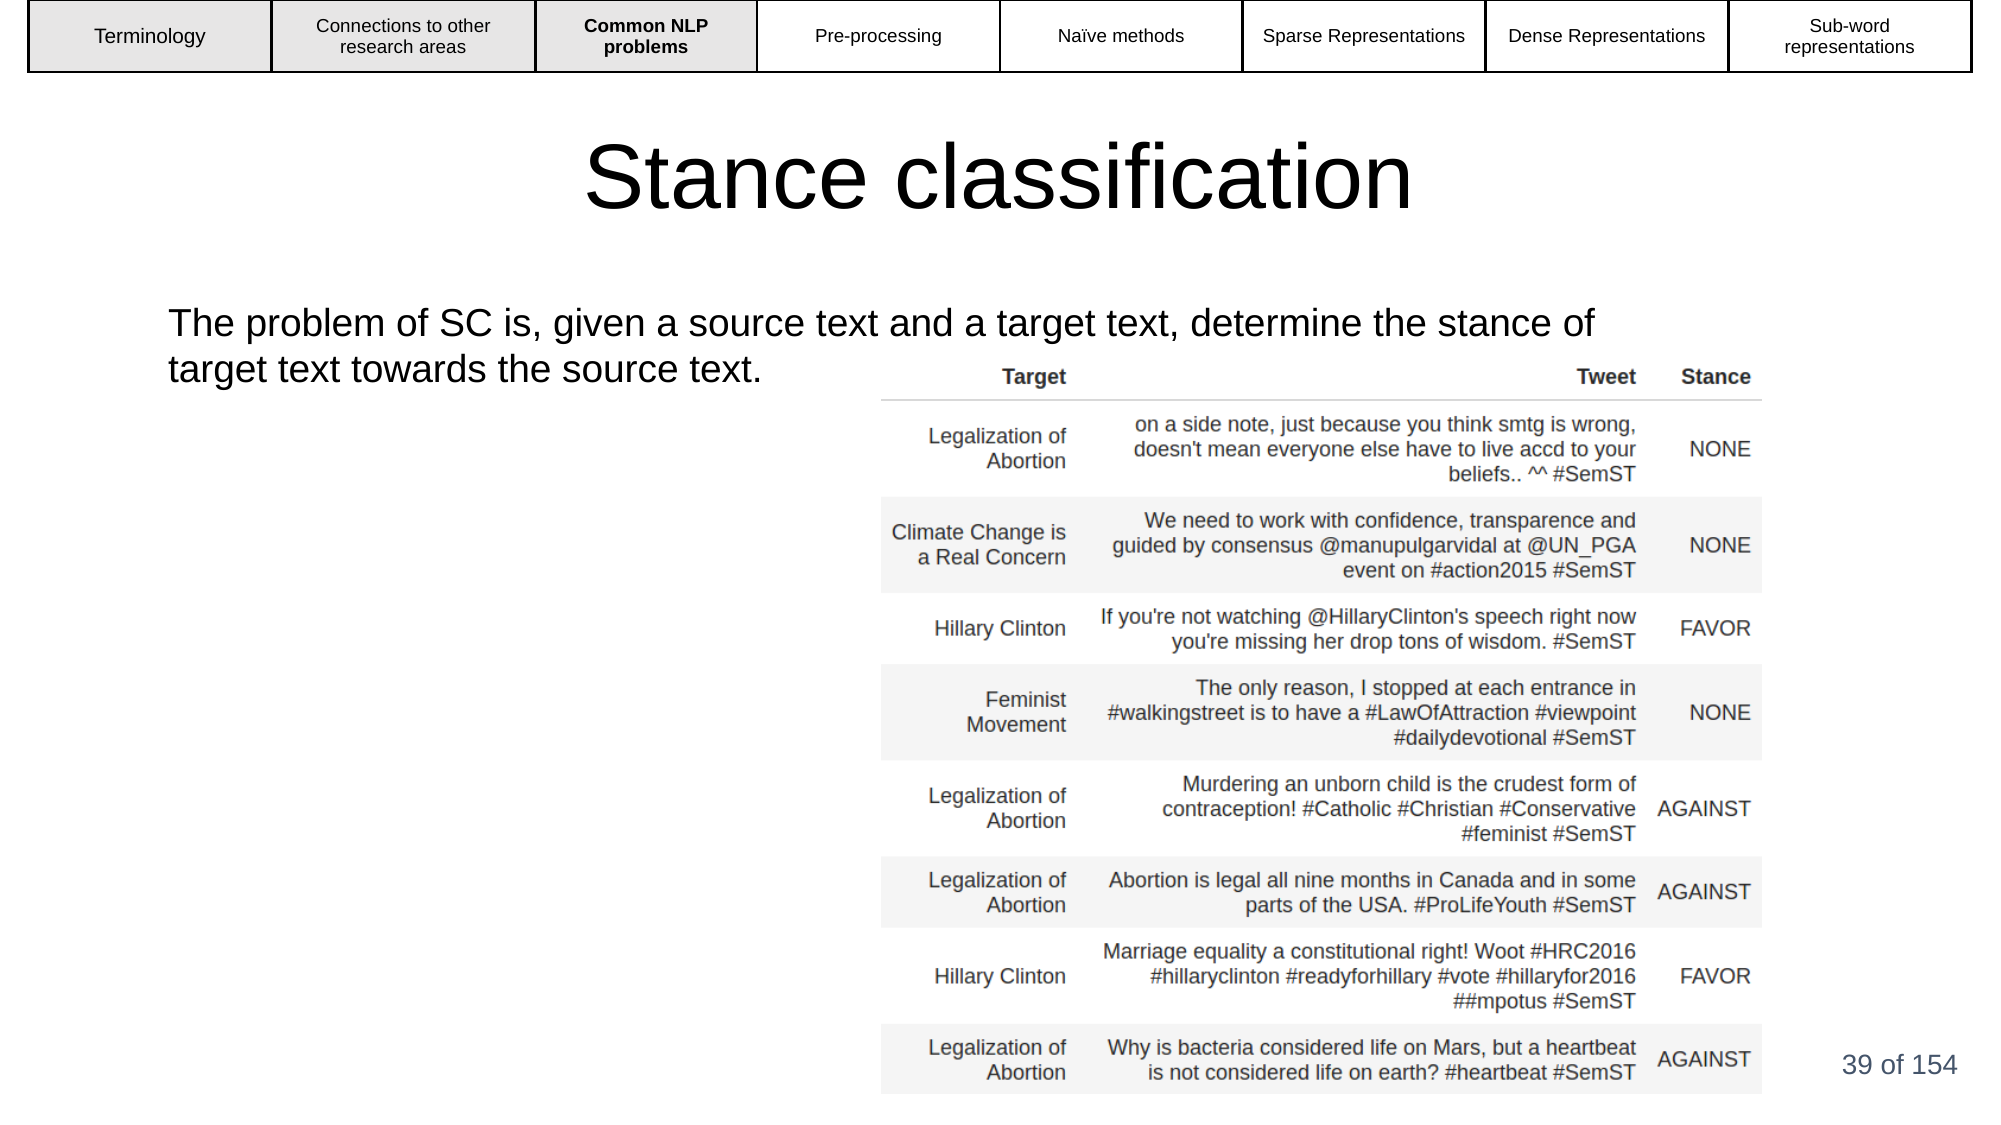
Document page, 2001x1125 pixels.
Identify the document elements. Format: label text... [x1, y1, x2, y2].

table_header Common NLP problems [537, 1, 756, 71]
table_header Sub-word representations [1730, 1, 1970, 71]
text_box The problem of SC is, given a source text and a target text, determine the stance of target text towards the source text. [148, 240, 1676, 403]
table_header Dense Representations [1487, 1, 1727, 71]
table_header Sparse Representations [1244, 1, 1484, 71]
table_header Naïve methods [1001, 1, 1241, 71]
slide_number ‹#› of 154 [1708, 1019, 1974, 1106]
table_header Pre-processing [758, 1, 999, 71]
picture [881, 351, 1763, 1094]
title Stance classification [68, 97, 1932, 223]
table_header Connections to other research areas [273, 1, 534, 71]
table_header Terminology [30, 1, 270, 71]
